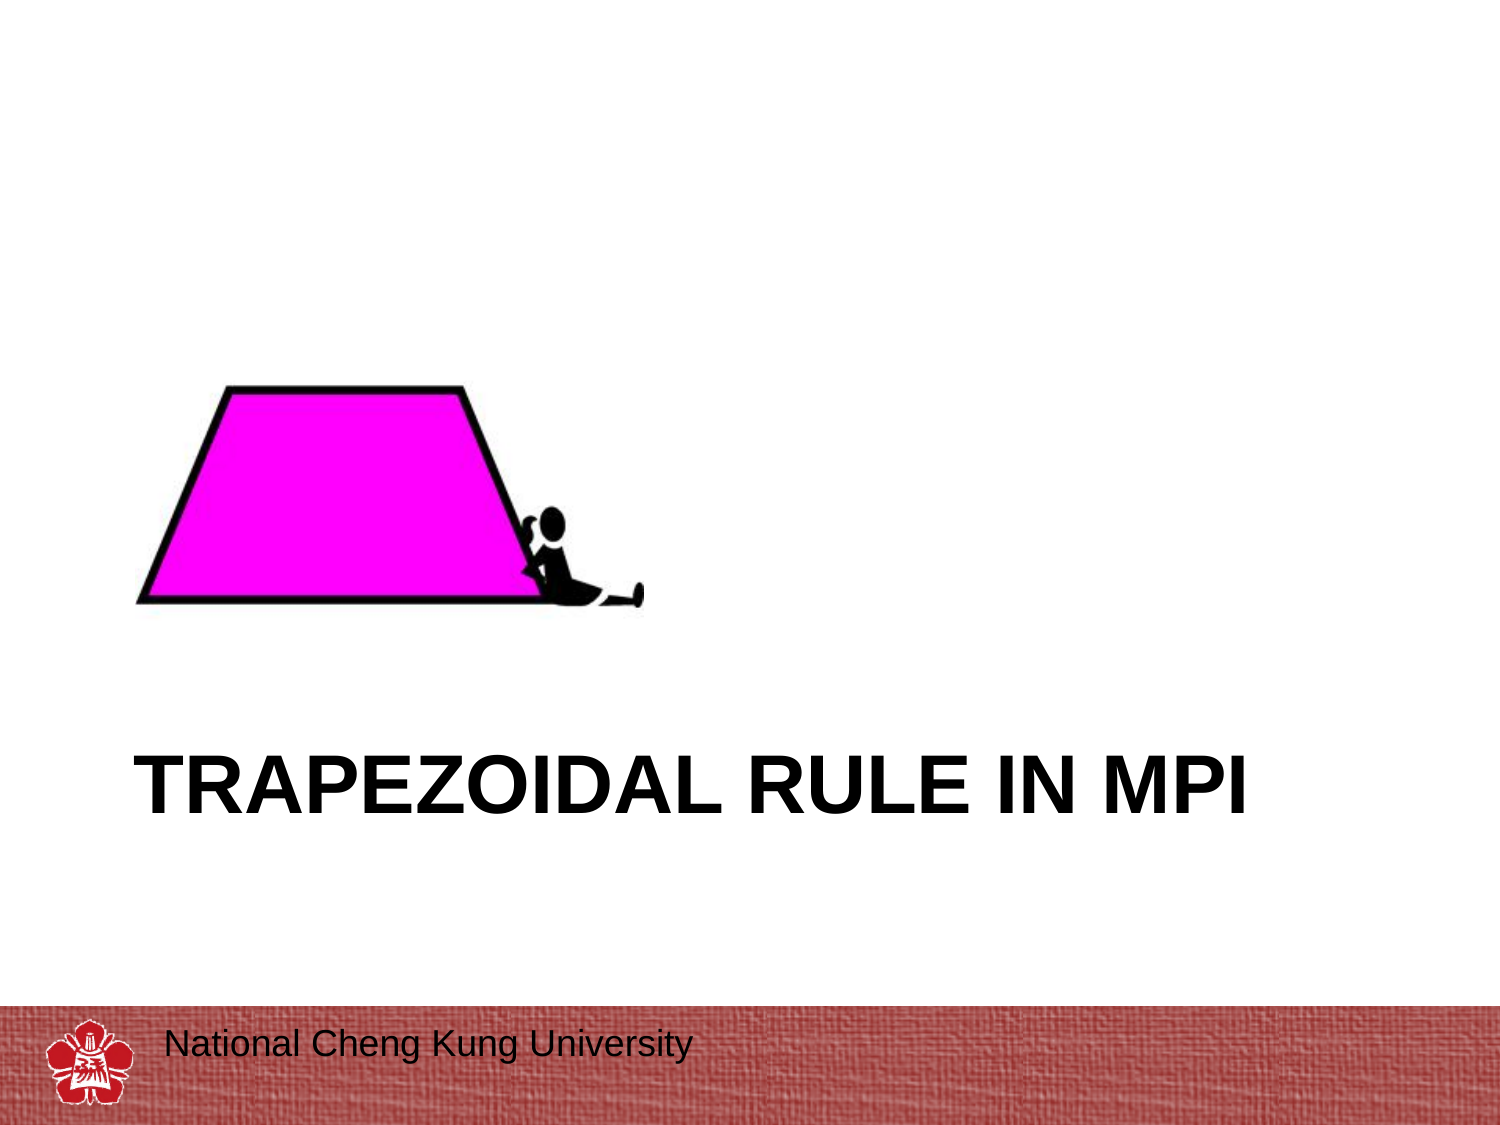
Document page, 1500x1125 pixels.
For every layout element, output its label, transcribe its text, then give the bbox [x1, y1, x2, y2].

title Trapezoidal rule in mpi [118, 722, 1394, 839]
picture [29, 1006, 148, 1125]
picture [135, 243, 644, 752]
